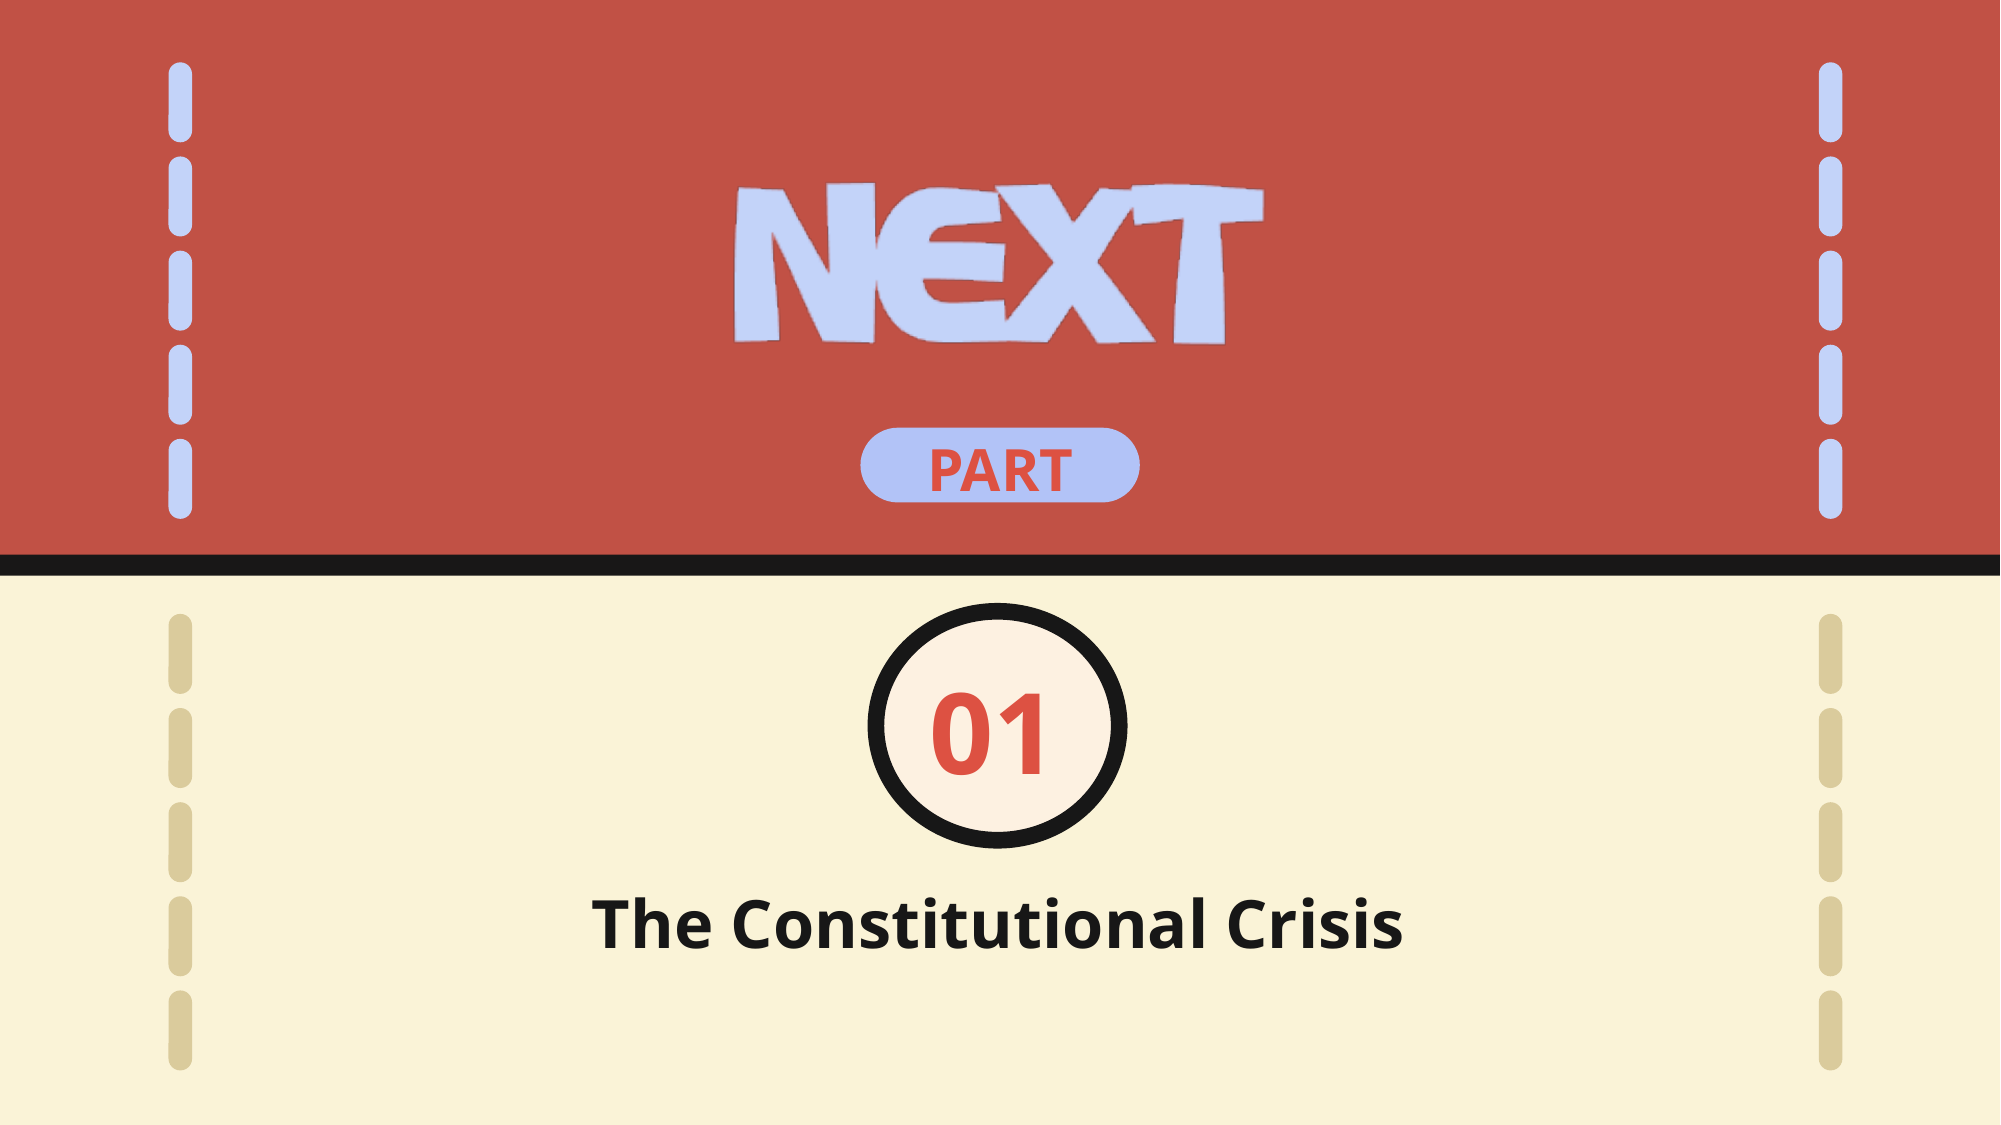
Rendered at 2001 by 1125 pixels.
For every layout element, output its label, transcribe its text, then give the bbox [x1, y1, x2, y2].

text_box [1818, 708, 1843, 788]
text_box 01 [875, 611, 1120, 841]
text_box [1818, 438, 1843, 519]
text_box [168, 62, 193, 143]
text_box [168, 438, 193, 519]
text_box [1818, 990, 1843, 1071]
text_box [1818, 896, 1843, 977]
text_box The Constitutional Crisis [168, 874, 1829, 970]
text_box [168, 250, 193, 331]
text_box [1818, 156, 1843, 237]
text_box [168, 896, 193, 977]
text_box [168, 708, 193, 788]
text_box [168, 802, 193, 883]
text_box [168, 156, 193, 237]
text_box [1818, 62, 1843, 143]
text_box [1818, 802, 1843, 883]
text_box [1818, 250, 1843, 331]
text_box [0, 554, 2000, 576]
picture [695, 133, 1305, 385]
text_box [168, 613, 193, 694]
text_box PART [905, 425, 1095, 495]
text_box [860, 427, 1140, 503]
text_box [1818, 344, 1843, 425]
text_box [0, 576, 2000, 1125]
text_box [1818, 613, 1843, 694]
text_box [168, 990, 193, 1071]
text_box [0, 0, 2000, 554]
text_box [168, 344, 193, 425]
